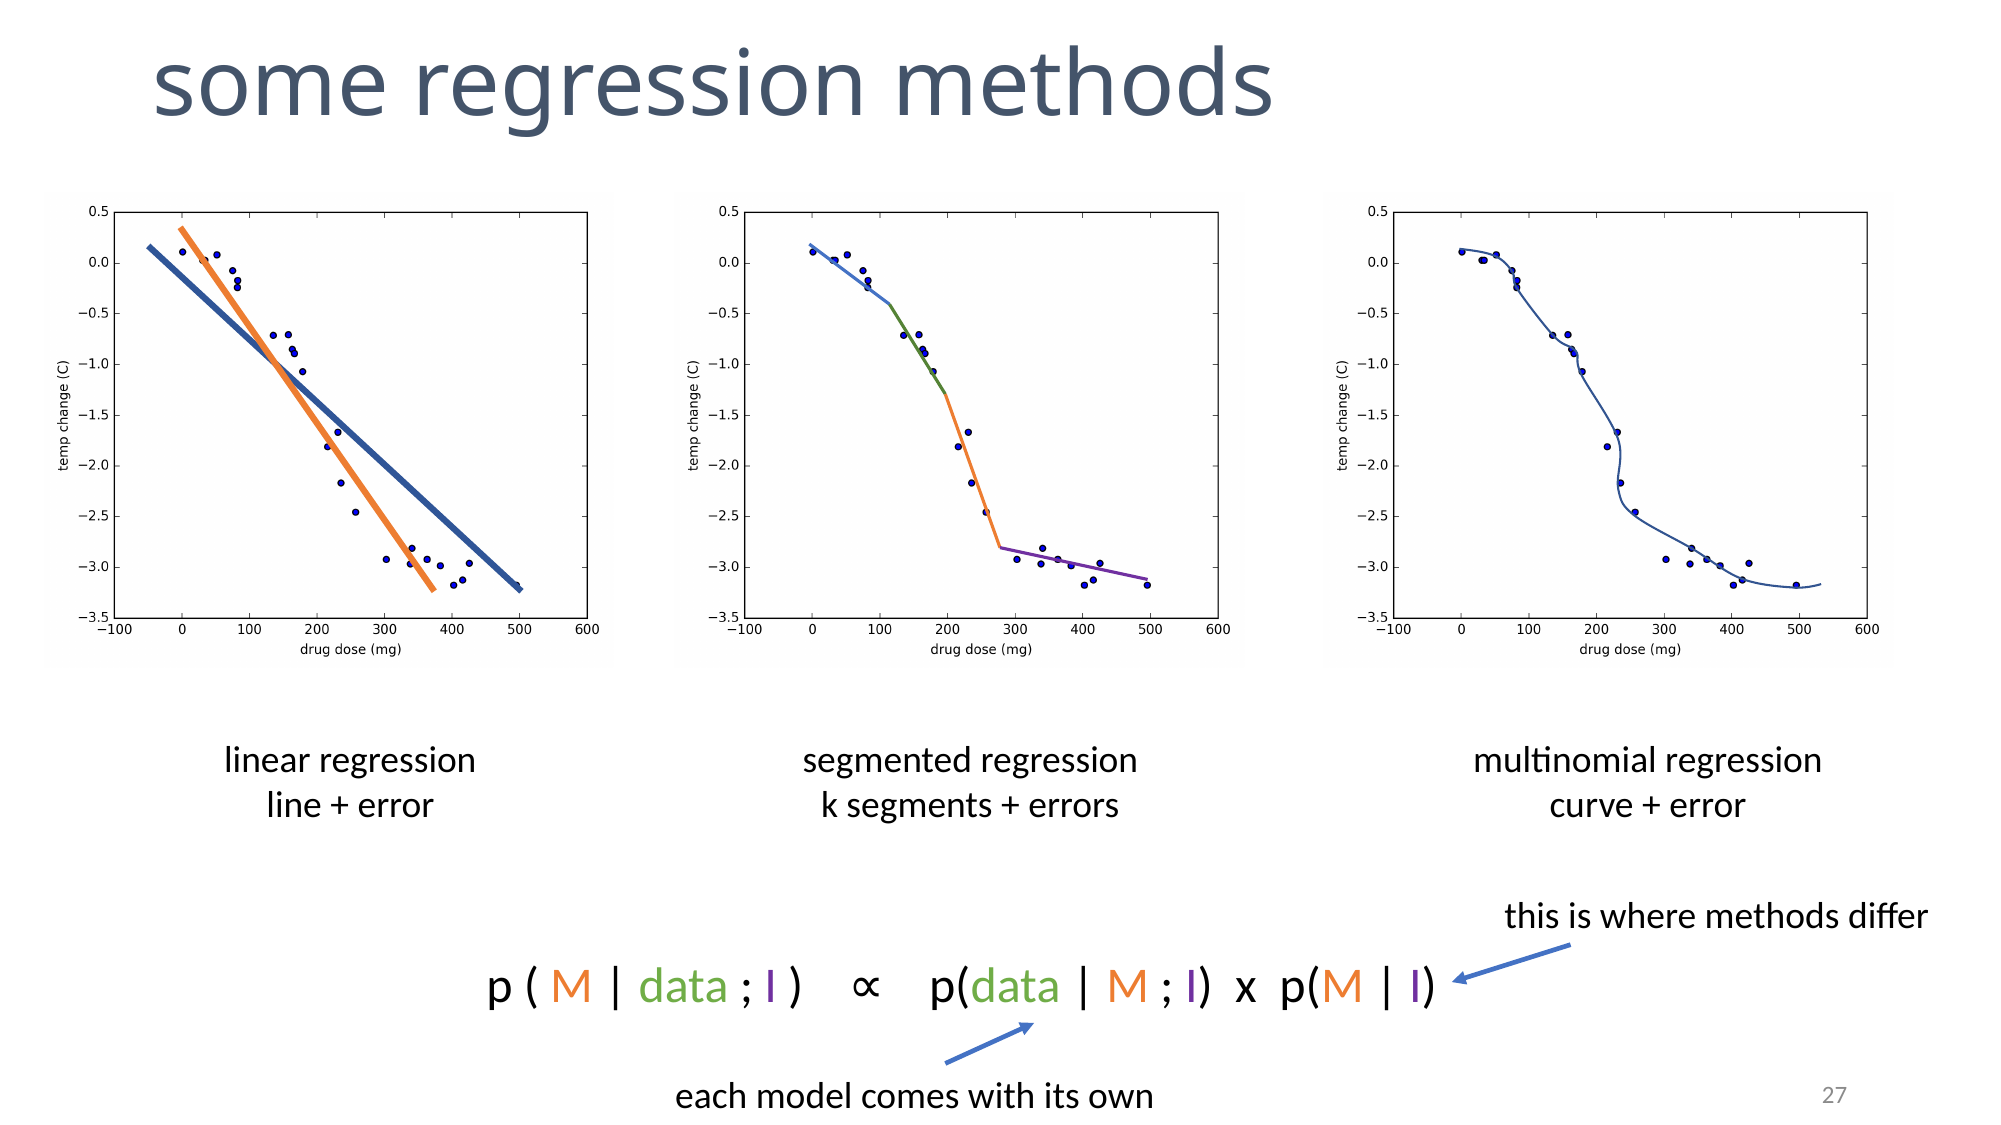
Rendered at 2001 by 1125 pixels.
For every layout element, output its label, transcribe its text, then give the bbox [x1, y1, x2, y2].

text_box each model comes with its own [660, 1063, 1231, 1124]
picture [674, 192, 1245, 668]
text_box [180, 227, 435, 592]
text_box linear regression line + error [193, 727, 508, 833]
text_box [889, 304, 946, 395]
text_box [945, 1022, 1035, 1064]
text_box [148, 245, 180, 592]
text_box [945, 394, 1000, 548]
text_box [999, 547, 1148, 580]
picture [1323, 192, 1894, 668]
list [44, 192, 614, 668]
text_box segmented regression k segments + errors [723, 727, 1218, 833]
text_box p ( M | data ; I ) ∝ p(data | M ; I) x p(M | I) [471, 944, 1452, 1020]
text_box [435, 245, 522, 592]
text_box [1479, 944, 1571, 983]
text_box multinomial regression curve + error [1433, 727, 1863, 833]
slide_number 27 [1412, 1064, 1863, 1124]
text_box this is where methods differ [1459, 884, 1975, 944]
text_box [809, 244, 890, 305]
title some regression methods [137, 2, 1863, 170]
